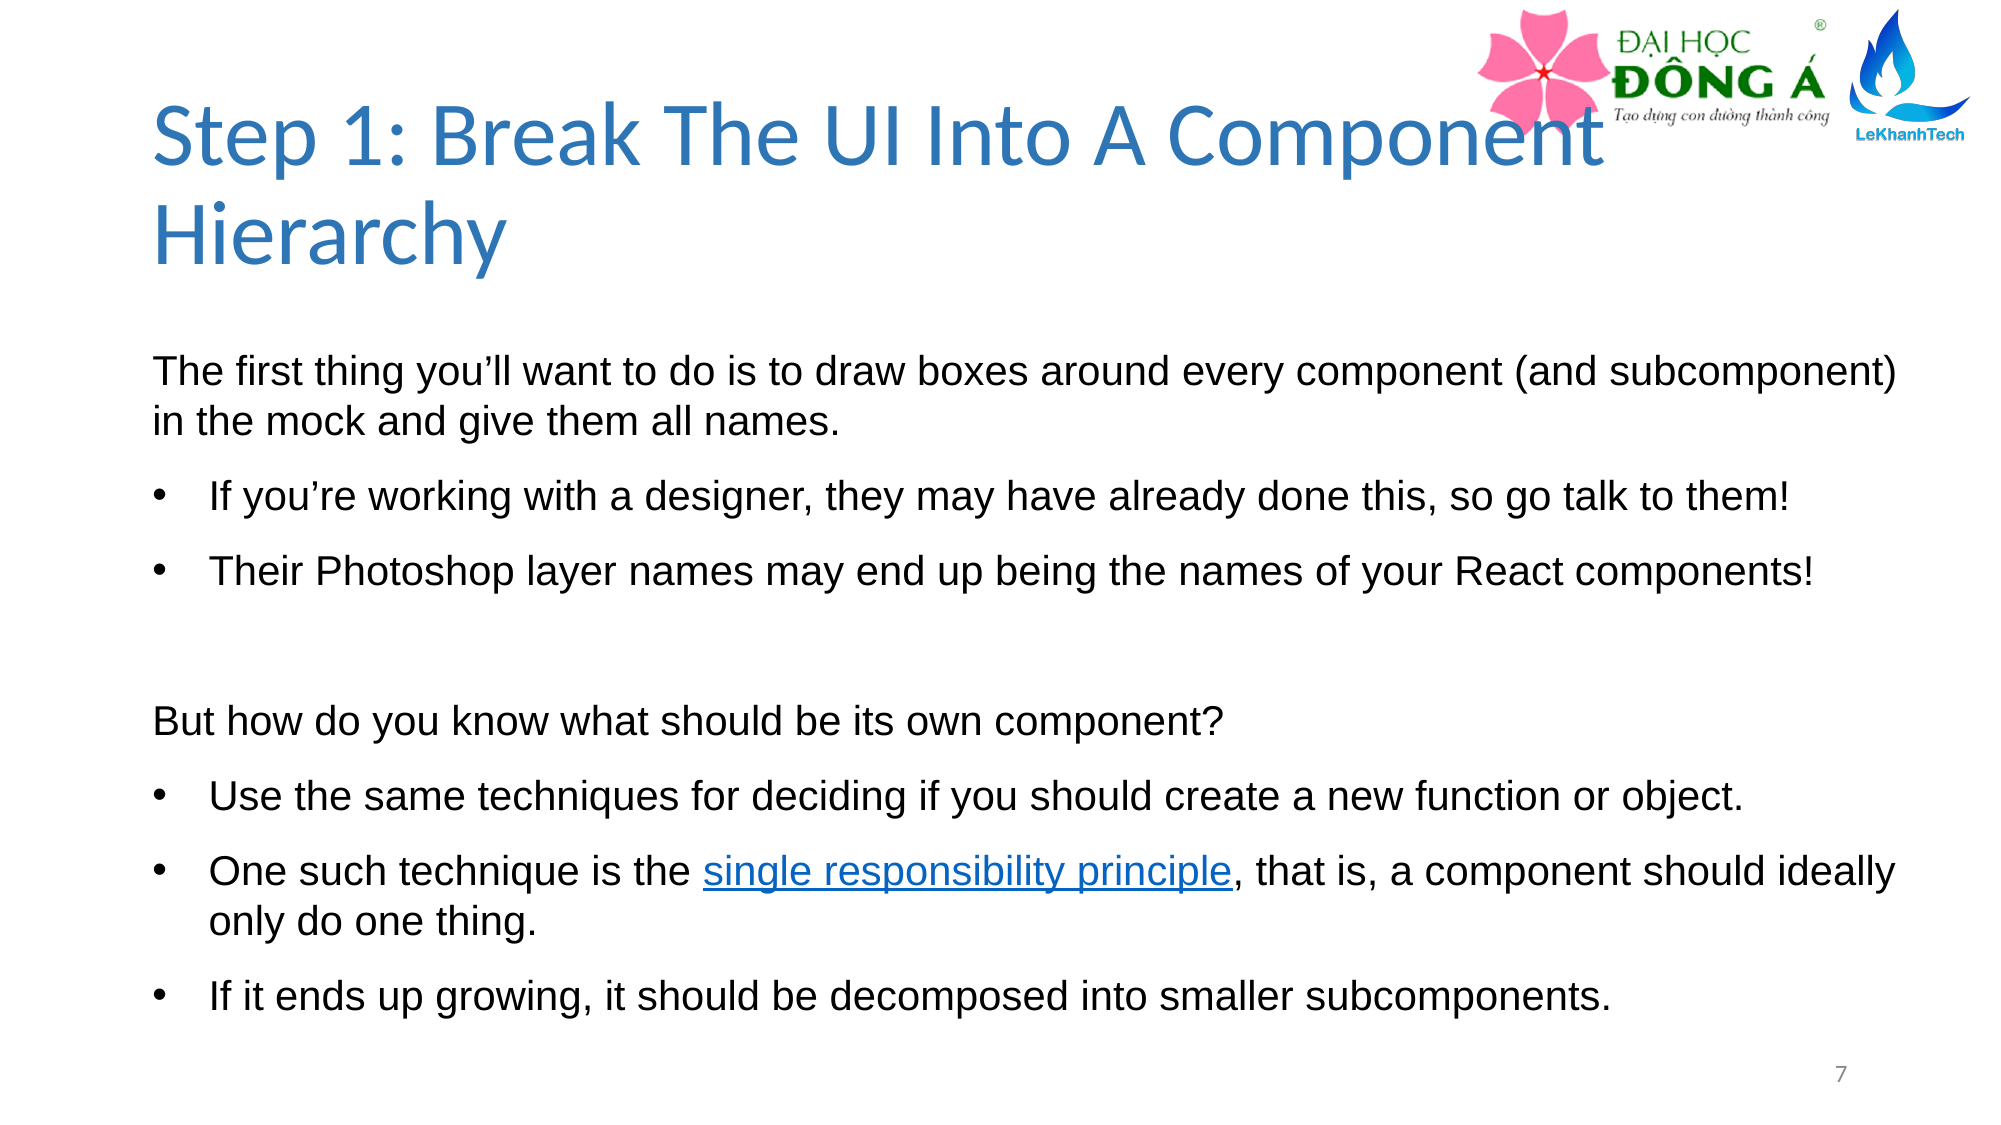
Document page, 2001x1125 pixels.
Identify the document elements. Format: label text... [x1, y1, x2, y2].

title Step 1: Break The UI Into A Component Hierarchy [137, 91, 1863, 280]
picture [1465, 5, 1980, 144]
text_box The first thing you’ll want to do is to draw boxes around every component (and subcomponent) in the mock and give them all names. If you’re working with a designer, they may have already done this, so go talk to them! Their Photoshop layer names may end up being the names of your React components! But how do you know what should be its own component? Use the same techniques for deciding if you should create a new function or object. One such technique is the single responsibility principle, that is, a component should ideally only do one thing. If it ends up growing, it should be decomposed into smaller subcomponents. [137, 336, 1916, 1027]
slide_number 7 [1412, 1042, 1863, 1103]
